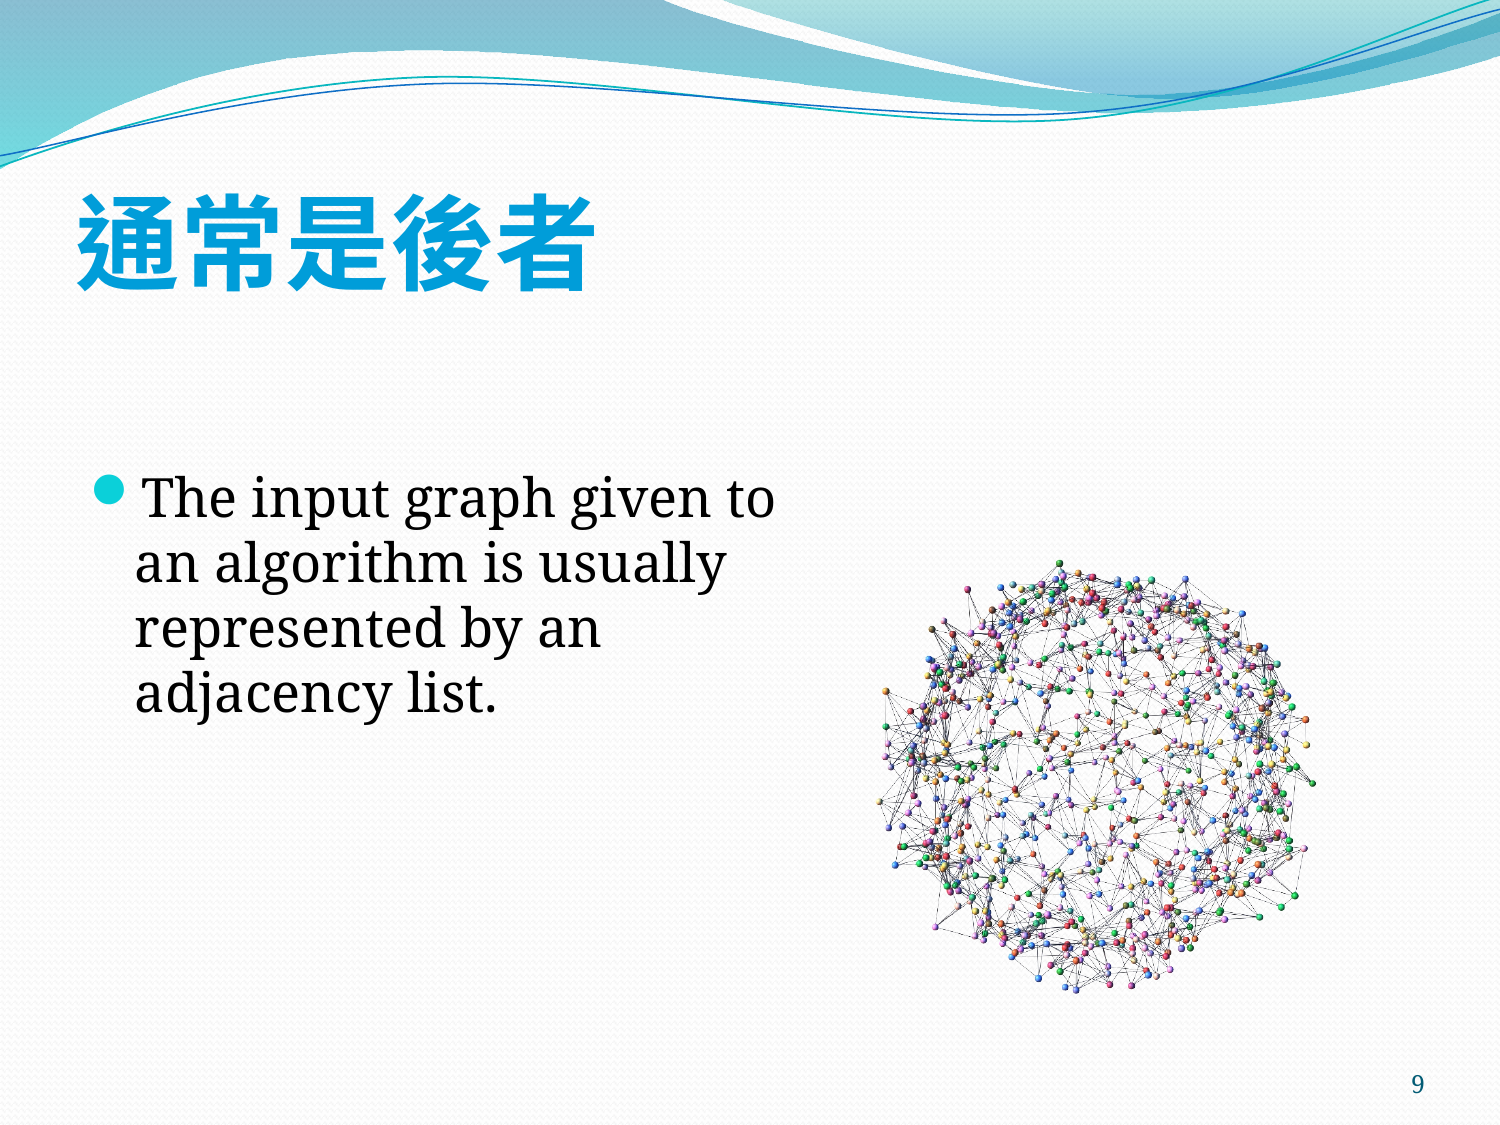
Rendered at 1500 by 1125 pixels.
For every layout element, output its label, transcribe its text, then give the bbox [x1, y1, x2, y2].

slide_number 9 [1299, 1042, 1425, 1103]
list The input graph given to an algorithm is usually represented by an adjacency list. [75, 456, 798, 1038]
title 通常是後者 [75, 115, 1425, 303]
picture [867, 550, 1324, 1006]
